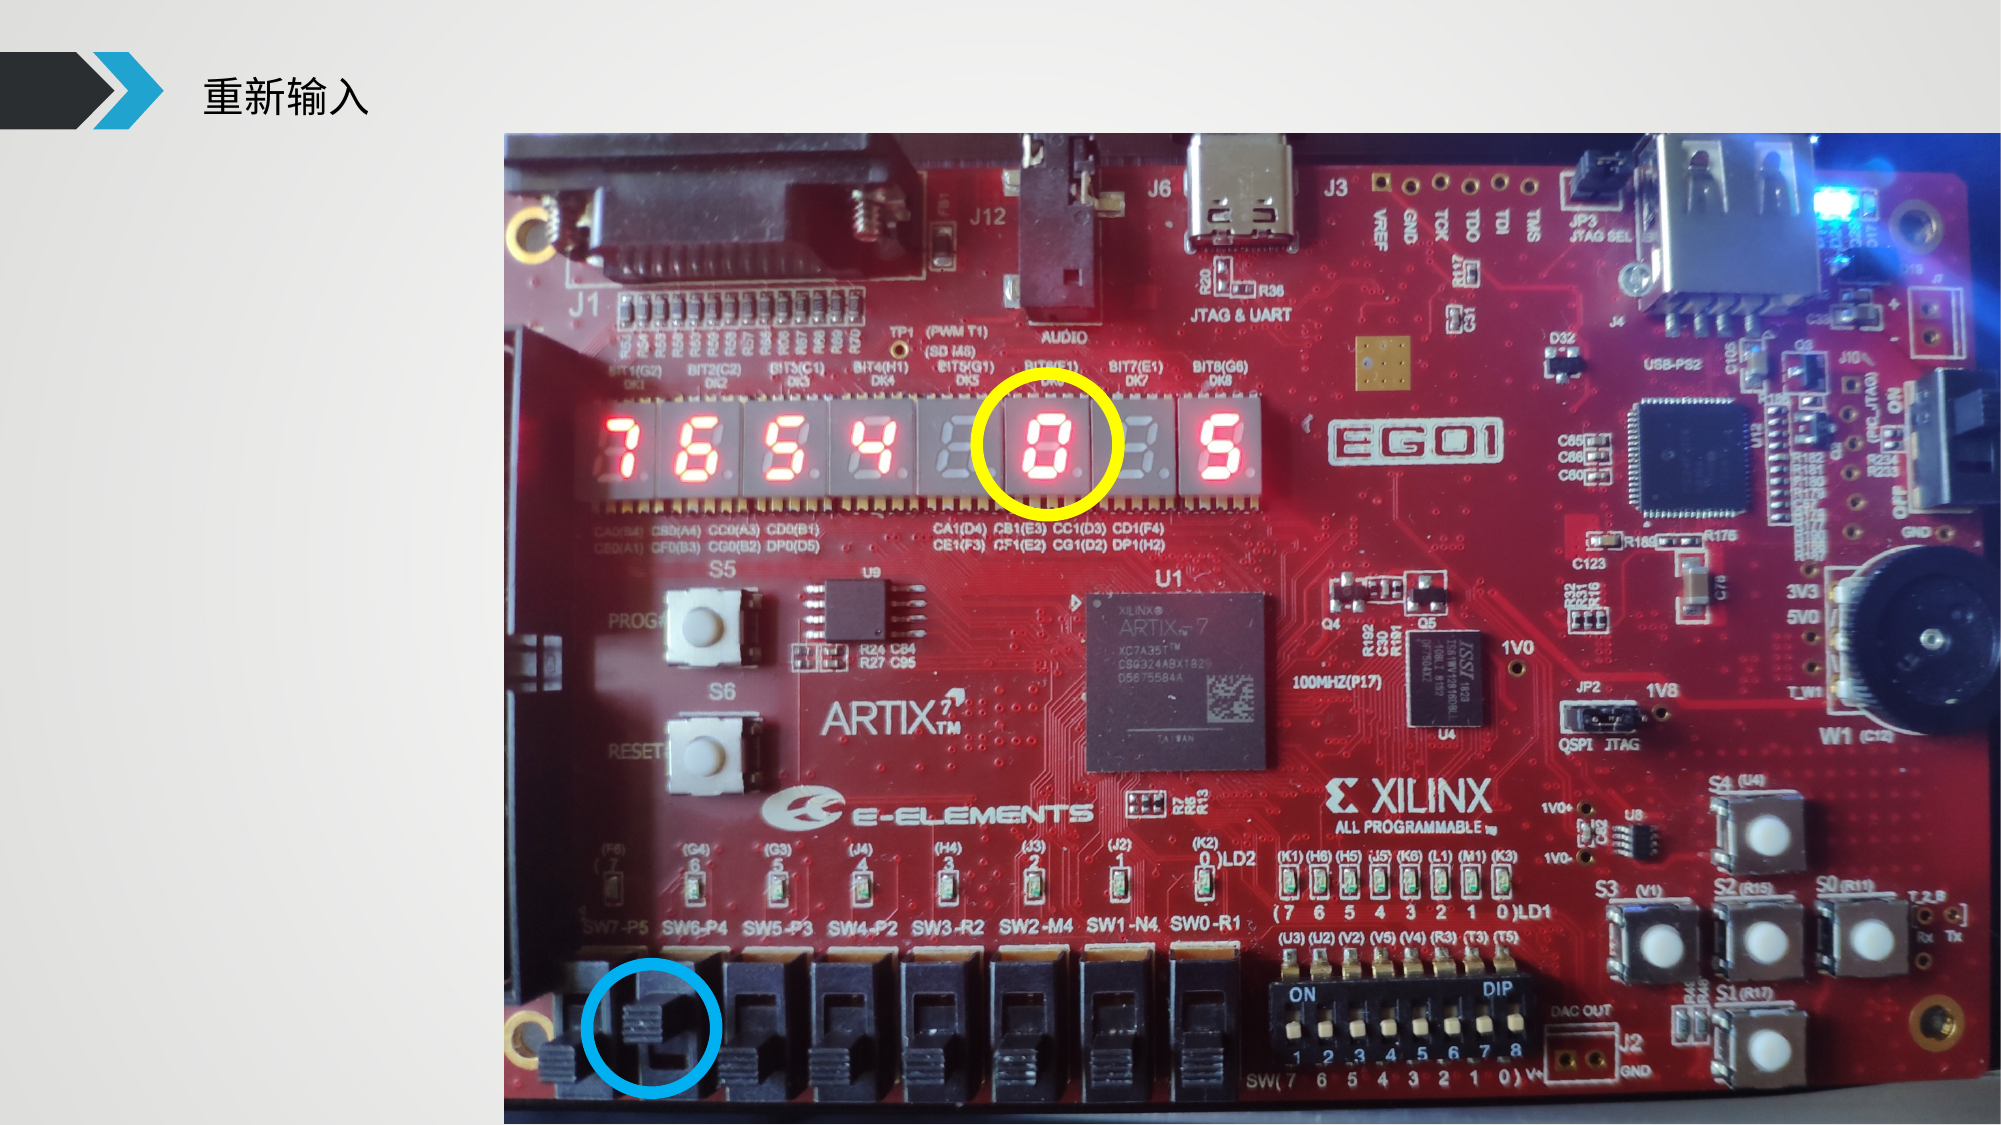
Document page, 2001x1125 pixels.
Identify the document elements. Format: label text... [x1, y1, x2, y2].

text_box [92, 52, 164, 130]
text_box 重新输入 [188, 63, 385, 129]
text_box [0, 52, 115, 130]
picture [0, 0, 2001, 1125]
